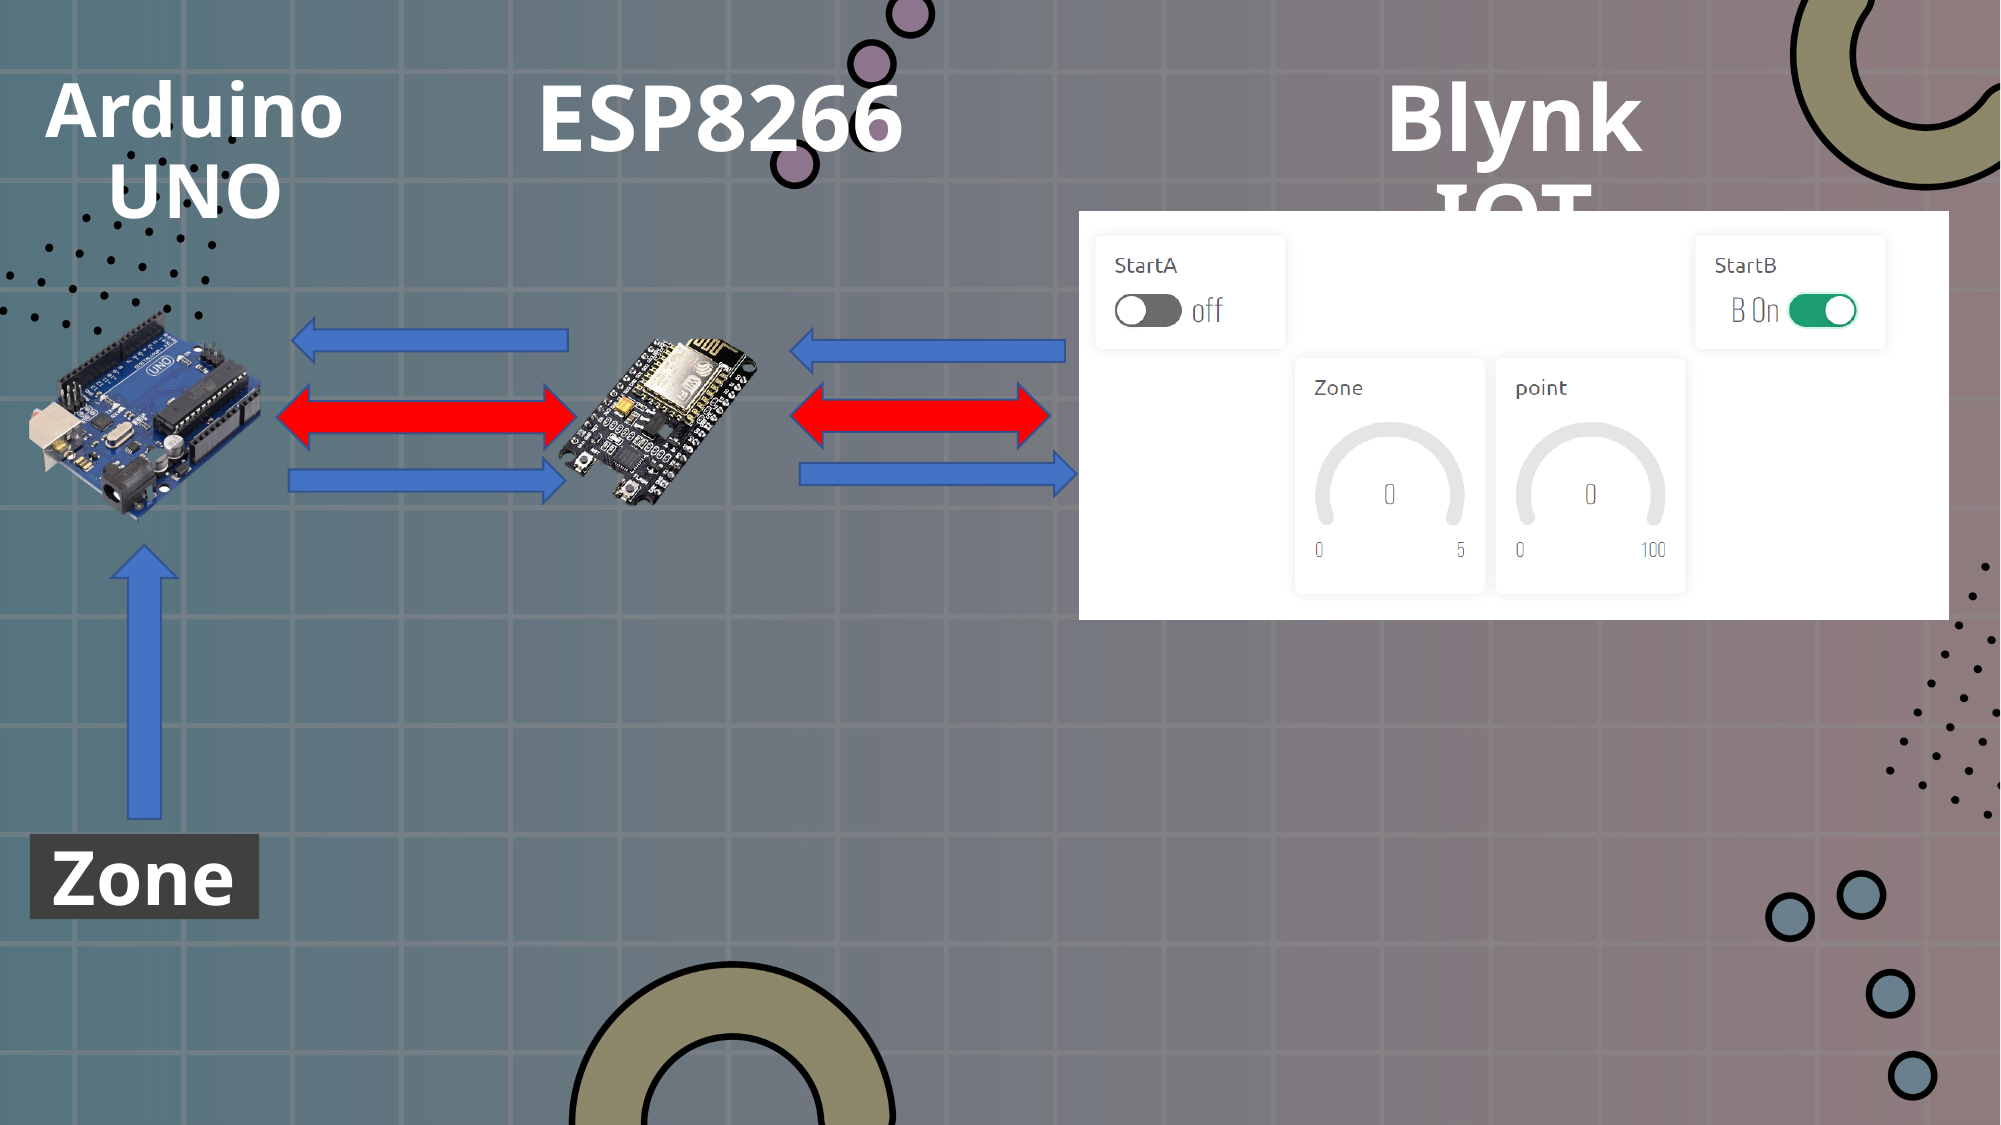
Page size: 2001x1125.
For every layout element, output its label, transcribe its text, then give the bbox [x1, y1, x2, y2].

text_box [797, 380, 1052, 451]
text_box [290, 315, 519, 365]
text_box [289, 468, 519, 493]
text_box ESP8266 [485, 65, 955, 165]
text_box [108, 563, 180, 820]
text_box [289, 382, 519, 452]
picture [0, 0, 2001, 1125]
text_box Zone [29, 833, 260, 920]
text_box [797, 326, 1066, 376]
text_box Blynk IOT [1279, 65, 1749, 165]
text_box Arduino UNO [22, 65, 369, 245]
text_box [798, 449, 1078, 499]
